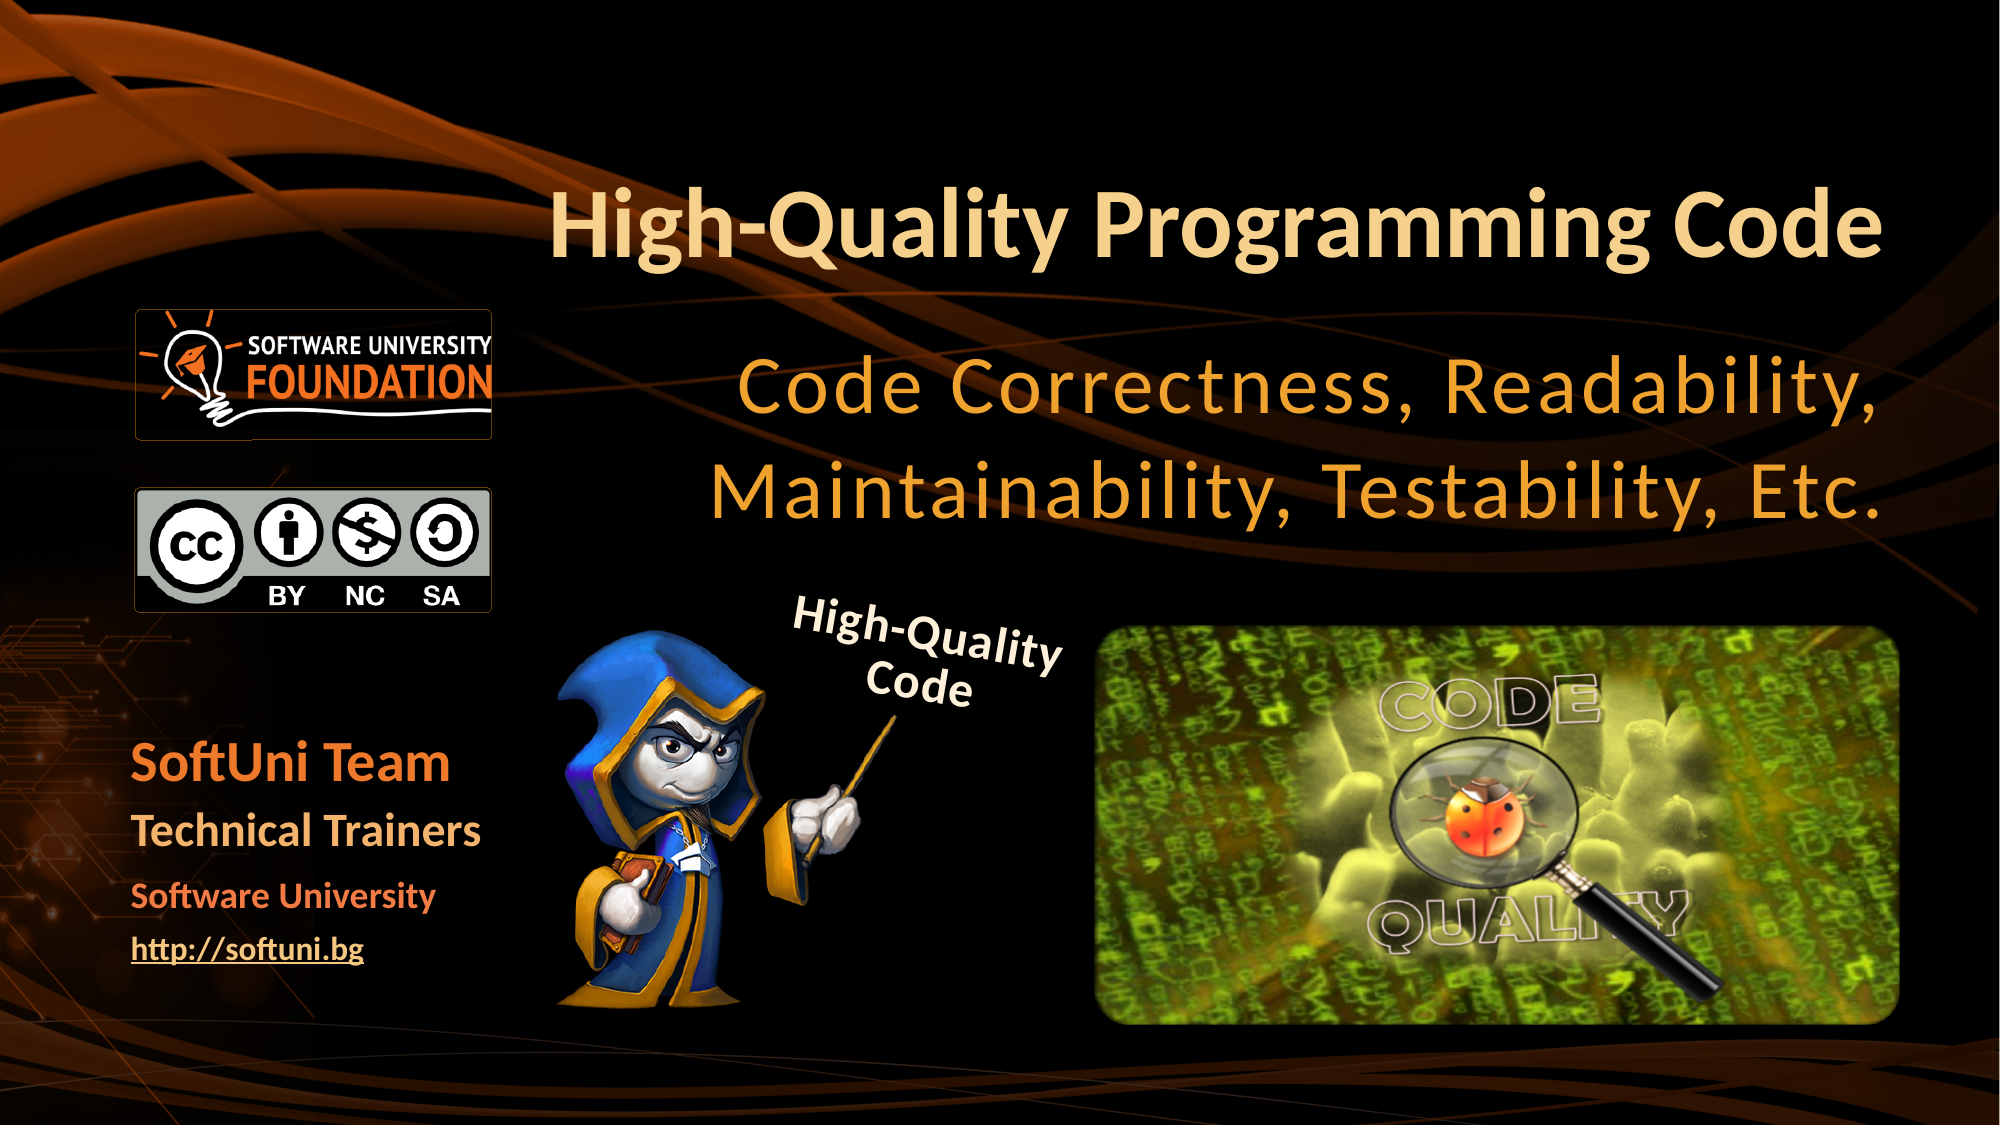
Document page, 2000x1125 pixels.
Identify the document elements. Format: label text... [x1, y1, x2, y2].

title High-Quality Programming Code [362, 137, 1886, 313]
list Technical Trainers [124, 789, 549, 862]
list http://softuni.bg [124, 918, 549, 973]
text_box High-Quality Code [776, 577, 1084, 743]
list Software University [124, 862, 549, 918]
picture [0, 0, 2000, 1125]
subtitle Code Correctness, Readability, Maintainability, Testability, Etc. [574, 324, 1886, 560]
list SoftUni Team [124, 712, 549, 789]
